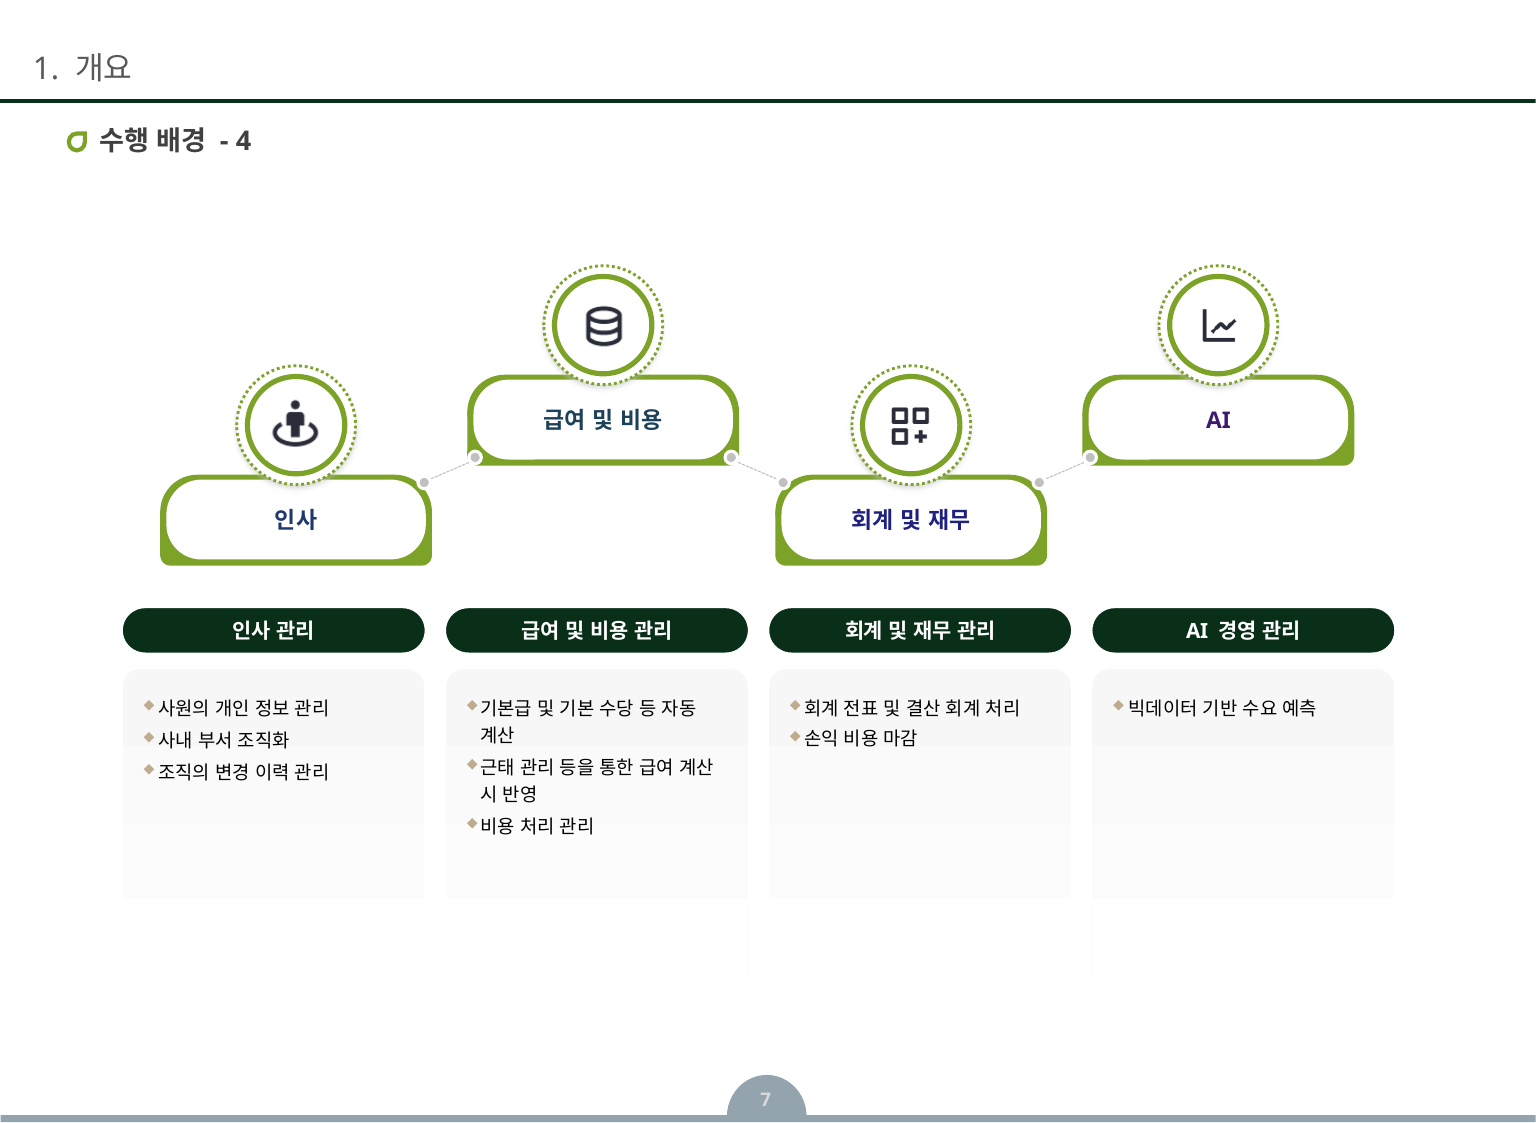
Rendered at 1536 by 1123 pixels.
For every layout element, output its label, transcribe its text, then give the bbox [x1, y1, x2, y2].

text_box [467, 374, 564, 434]
picture [885, 394, 939, 456]
text_box [467, 414, 740, 466]
text_box 빅데이터 기반 수요 예측 [1092, 669, 1395, 976]
text_box 기본급 및 기본 수당 등 자동 계산 근태 관리 등을 통한 급여 계산 시 반영 비용 처리 관리 [446, 669, 748, 976]
picture [265, 391, 325, 460]
text_box AI 경영 관리 [1091, 606, 1396, 654]
text_box 회계 및 재무 [781, 479, 1041, 560]
text_box [950, 474, 1027, 485]
text_box [851, 365, 971, 485]
text_box 인사 [166, 479, 426, 560]
text_box [236, 365, 356, 485]
text_box [642, 374, 740, 434]
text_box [1032, 450, 1097, 489]
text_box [417, 450, 482, 489]
text_box [793, 474, 872, 487]
text_box [1082, 416, 1355, 466]
text_box [775, 497, 785, 534]
text_box [1169, 276, 1267, 374]
text_box [862, 376, 960, 474]
text_box [554, 276, 652, 374]
text_box 인사 관리 [121, 606, 426, 654]
text_box 사원의 개인 정보 관리 사내 부서 조직화 조직의 변경 이력 관리 [122, 669, 425, 976]
picture [1194, 296, 1241, 350]
text_box 급여 및 비용 관리 [444, 606, 750, 654]
text_box [1158, 265, 1278, 385]
text_box [275, 469, 318, 474]
picture [574, 290, 632, 357]
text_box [724, 450, 790, 489]
text_box [543, 265, 663, 385]
text_box [775, 514, 1048, 566]
text_box [160, 474, 257, 534]
text_box [422, 497, 432, 534]
text_box [1257, 374, 1355, 433]
text_box AI [1088, 379, 1349, 460]
text_box [333, 474, 412, 486]
text_box 급여 및 비용 [473, 379, 733, 460]
title 수행 배경 - 4 [99, 123, 1534, 157]
text_box 회계 전표 및 결산 회계 처리 손익 비용 마감 [769, 669, 1071, 976]
text_box [1082, 374, 1179, 433]
text_box [1037, 497, 1048, 534]
text_box [160, 520, 432, 566]
text_box [247, 376, 345, 462]
text_box 회계 및 재무 관리 [767, 606, 1073, 654]
